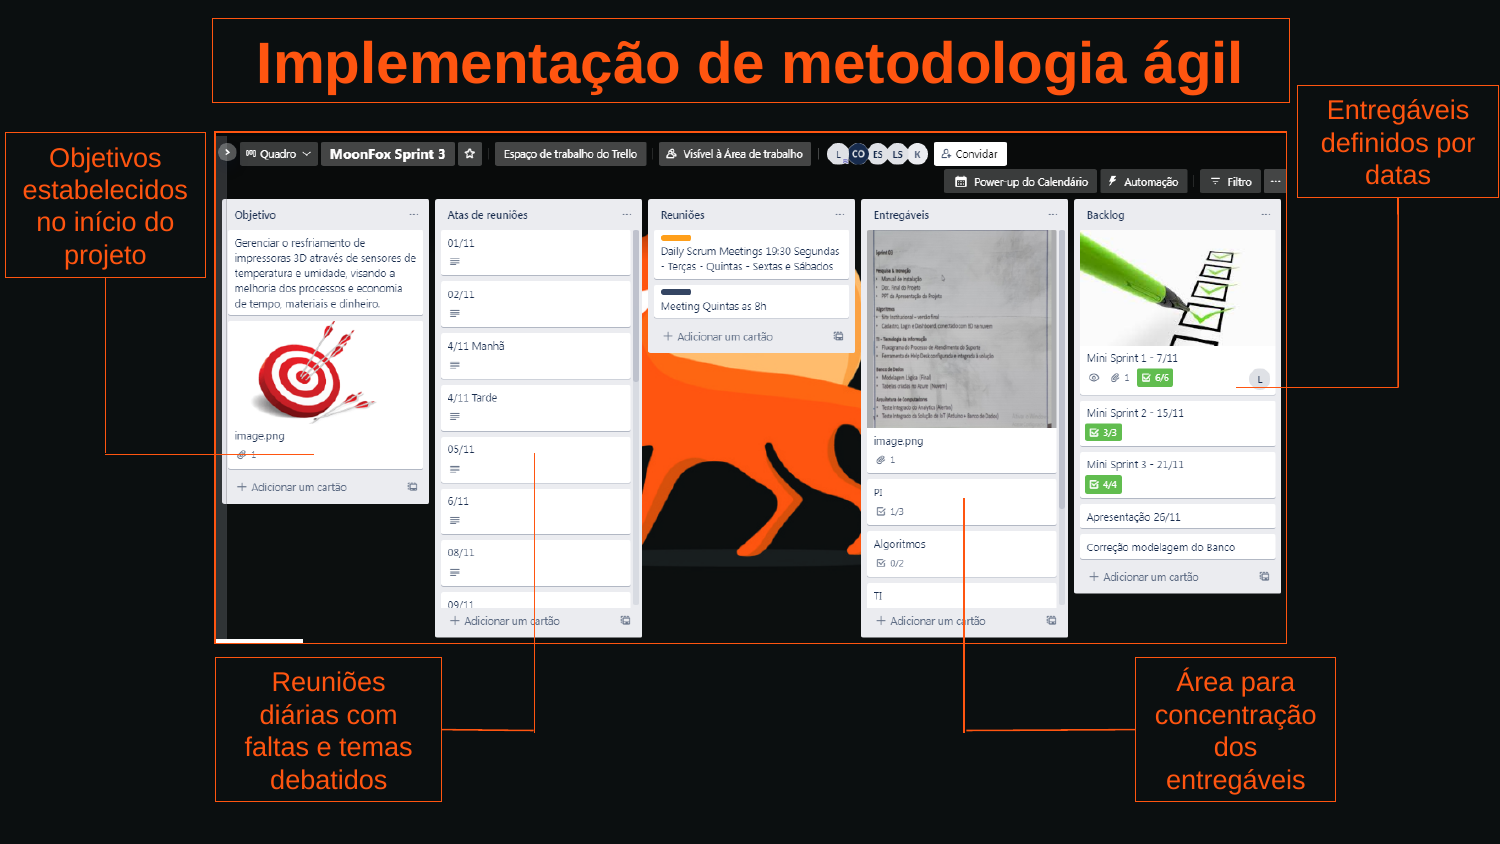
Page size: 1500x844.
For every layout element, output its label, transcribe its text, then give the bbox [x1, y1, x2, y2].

picture [0, 0, 1500, 844]
text_box Implementação de metodologia ágil [212, 18, 1290, 103]
text_box Reuniões diárias com faltas e temas debatidos [215, 657, 442, 802]
text_box Objetivos estabelecidos no início do projeto [5, 132, 206, 278]
text_box Entregáveis definidos por datas [1297, 85, 1499, 198]
text_box Área para concentração dos entregáveis [1135, 657, 1336, 802]
